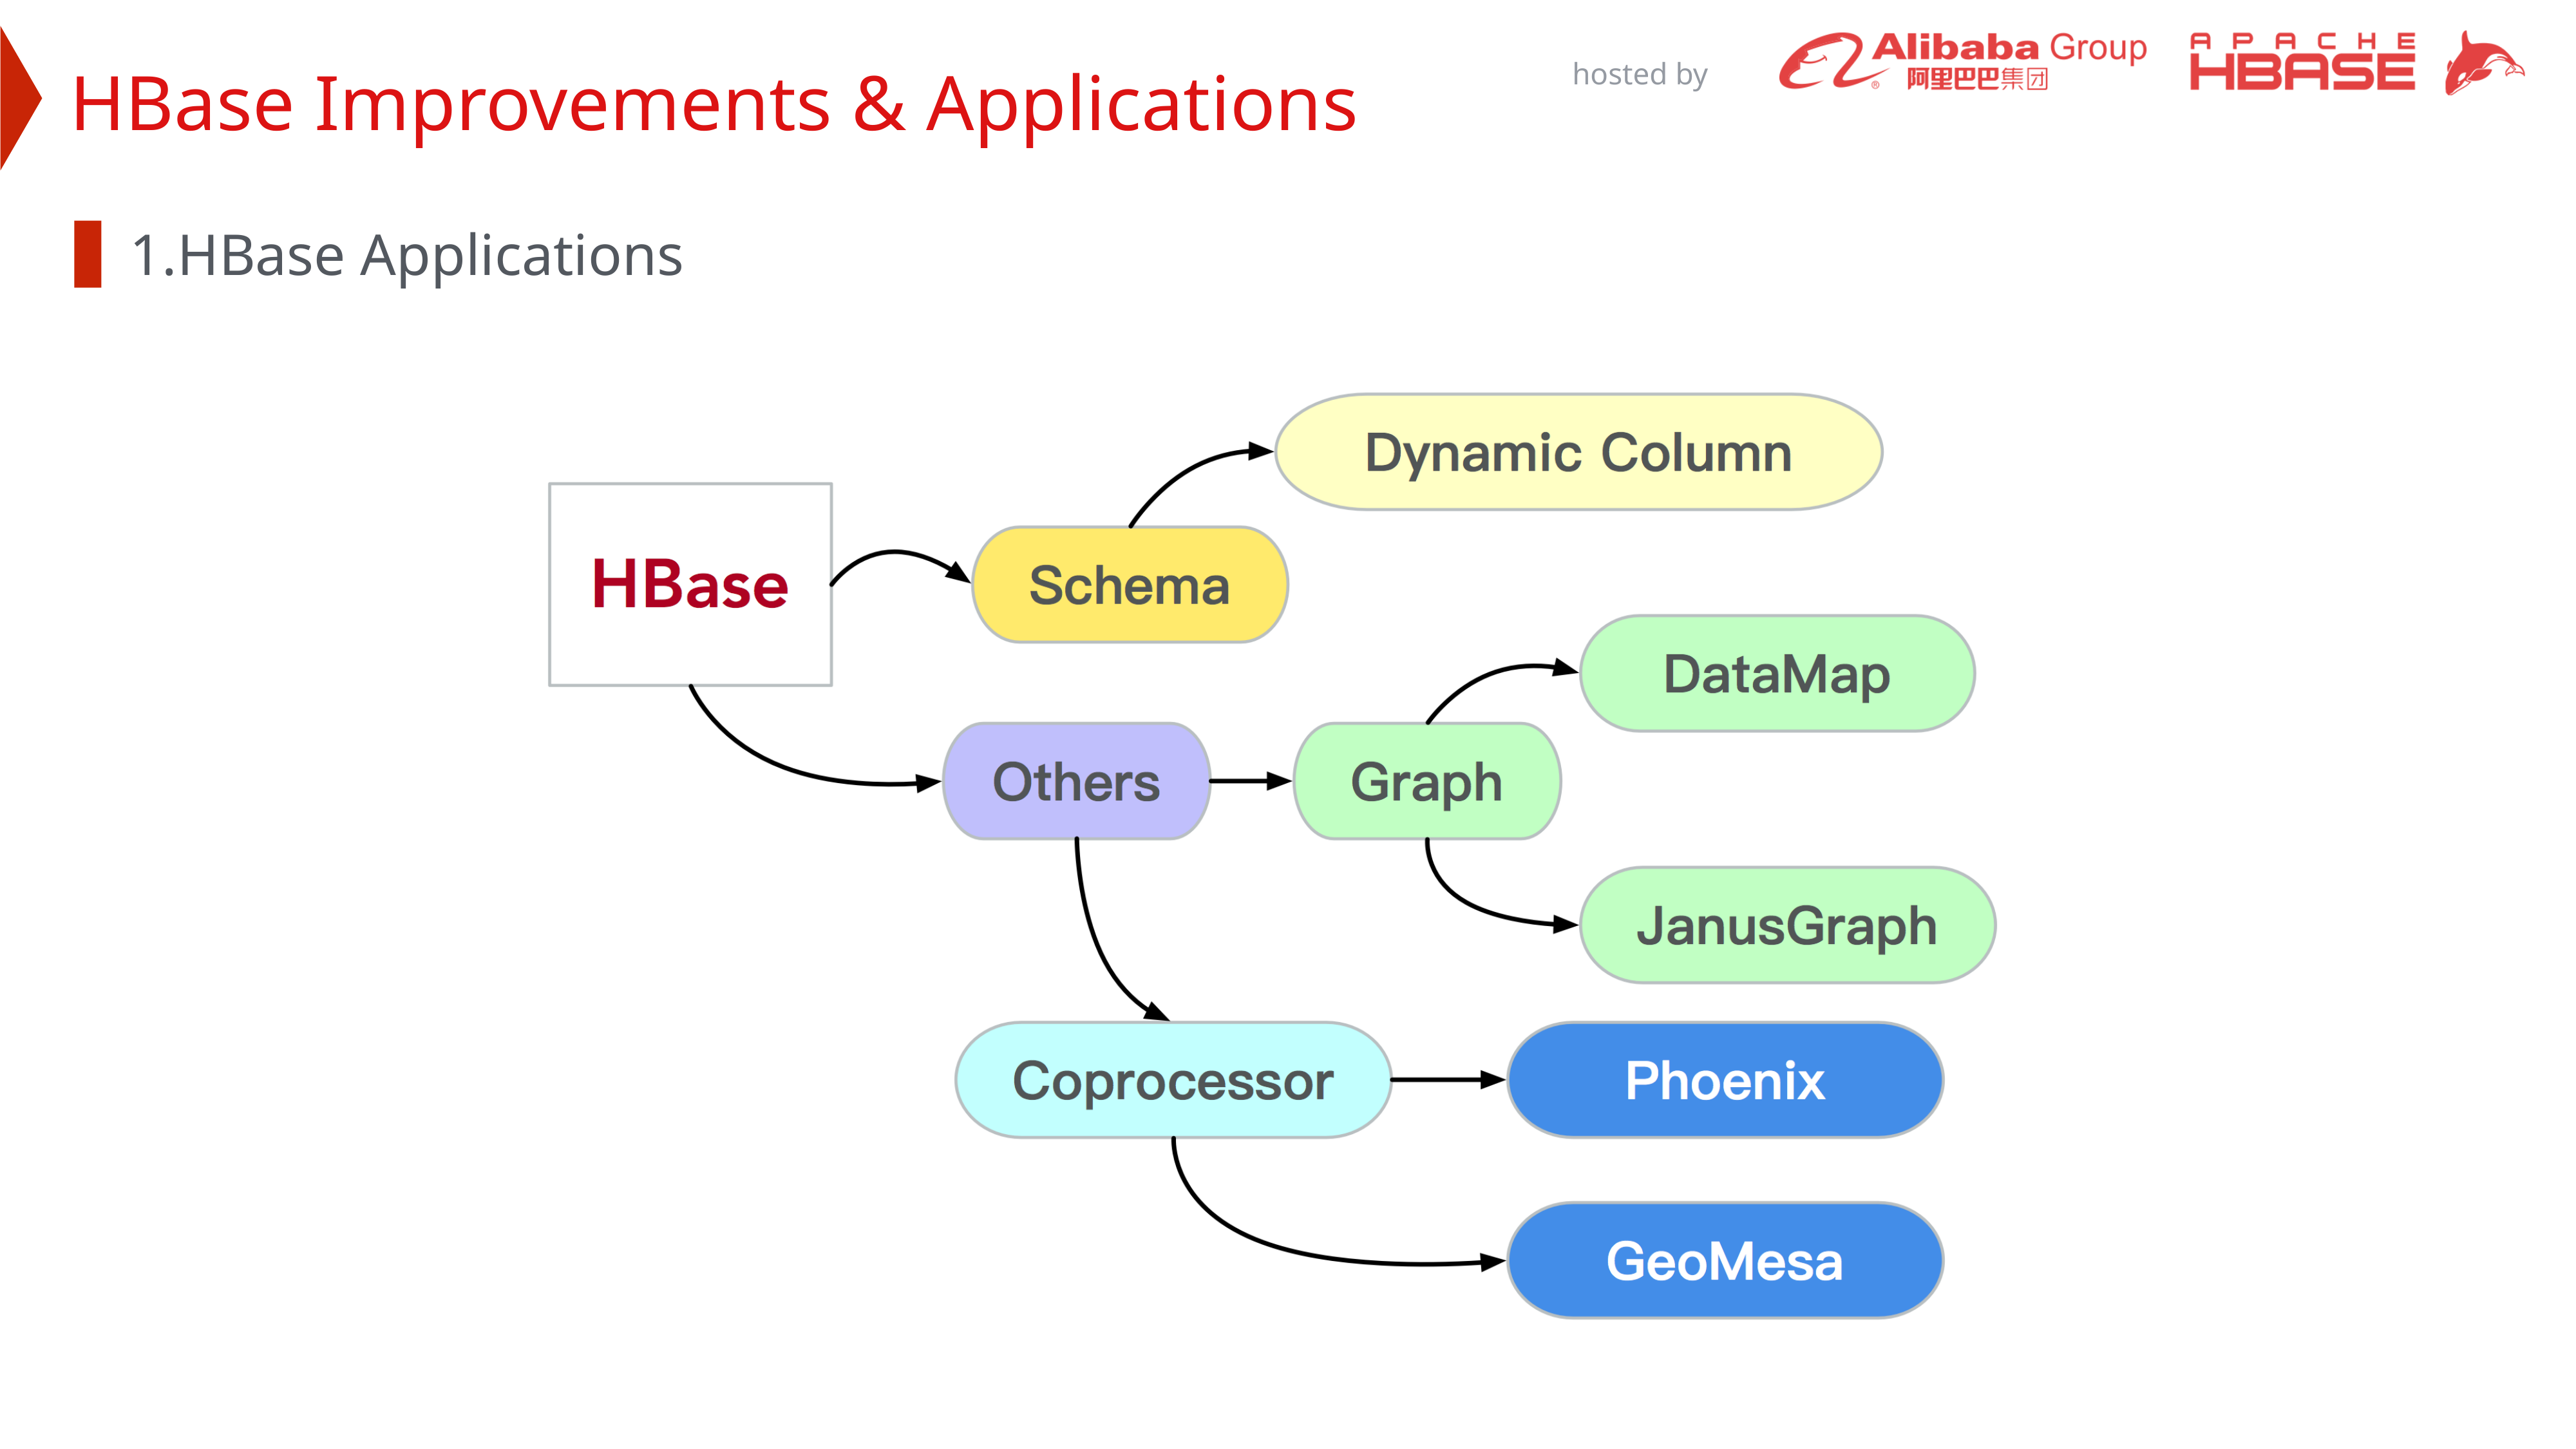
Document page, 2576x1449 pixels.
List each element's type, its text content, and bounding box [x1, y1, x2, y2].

text_box 1.HBase Applications [124, 213, 690, 292]
list HBase Improvements & Applications [64, 32, 1545, 151]
picture [516, 354, 2060, 1356]
text_box [74, 220, 102, 288]
